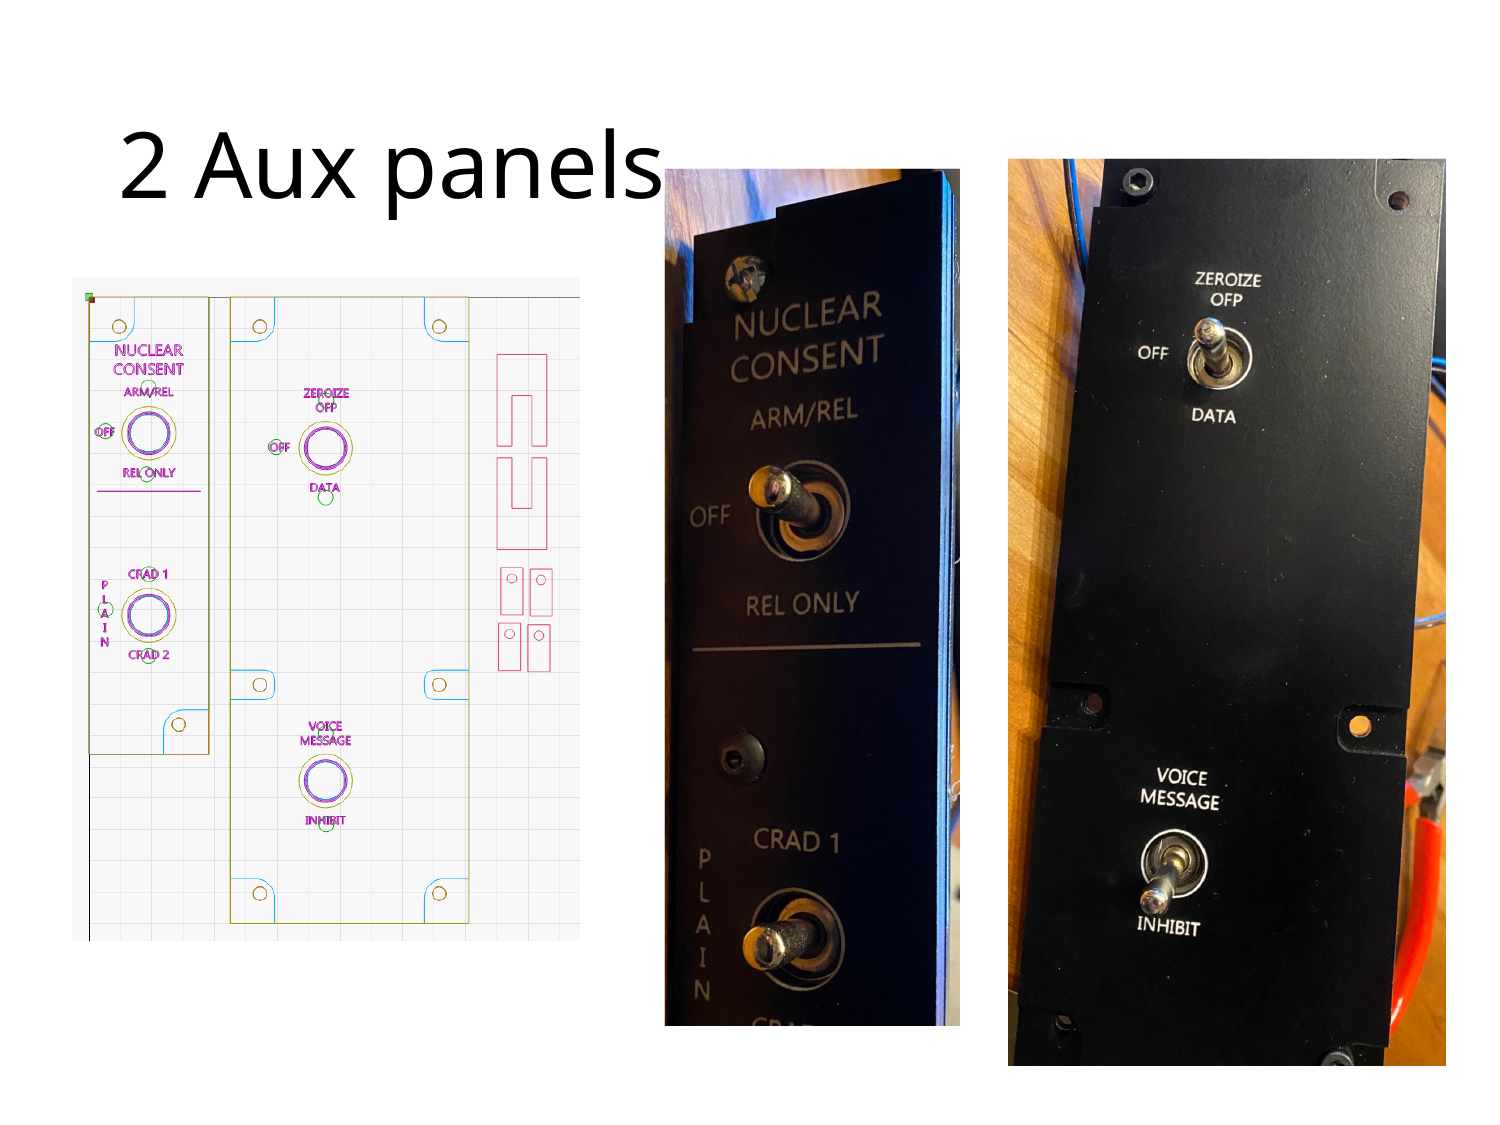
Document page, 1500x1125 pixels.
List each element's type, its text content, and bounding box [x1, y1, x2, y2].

title 2 Aux panels [103, 59, 1397, 278]
picture [72, 160, 1500, 1066]
